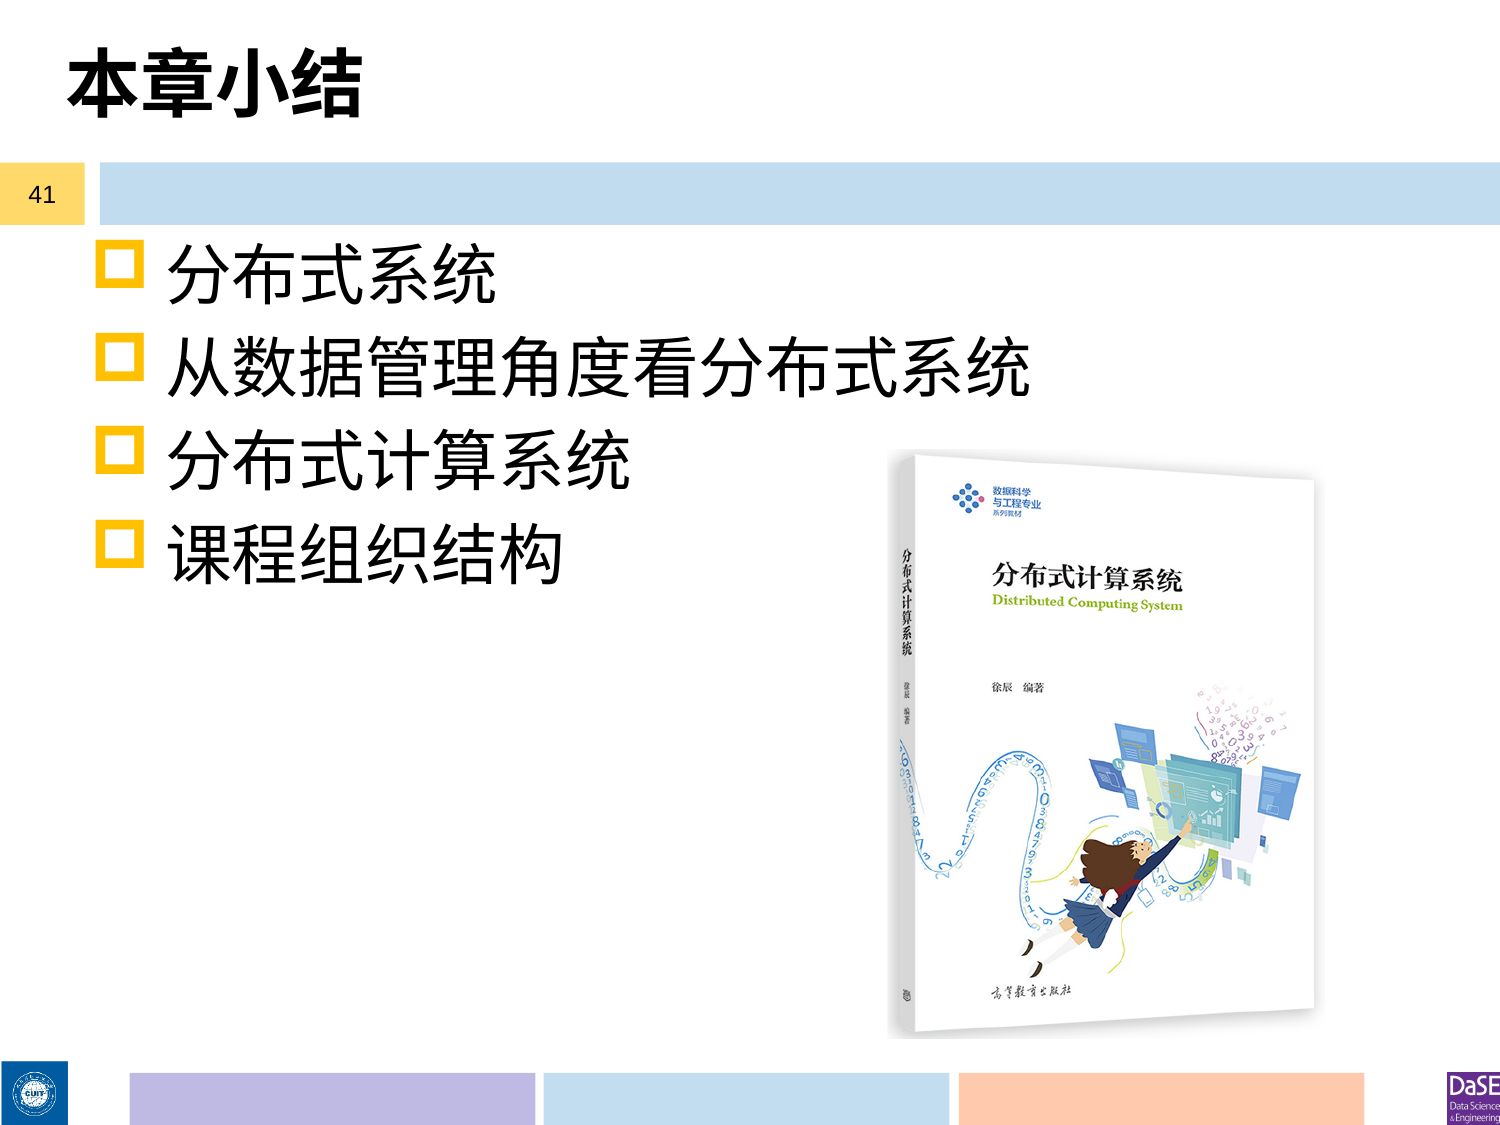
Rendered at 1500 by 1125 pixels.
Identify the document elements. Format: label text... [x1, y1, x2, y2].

list 分布式系统 从数据管理角度看分布式系统 分布式计算系统 课程组织结构 [75, 224, 1425, 1005]
picture [887, 449, 1326, 1039]
slide_number 41 [0, 162, 85, 225]
title 本章小结 [50, 0, 1459, 175]
picture [0, 1059, 69, 1125]
picture [1447, 1072, 1500, 1125]
